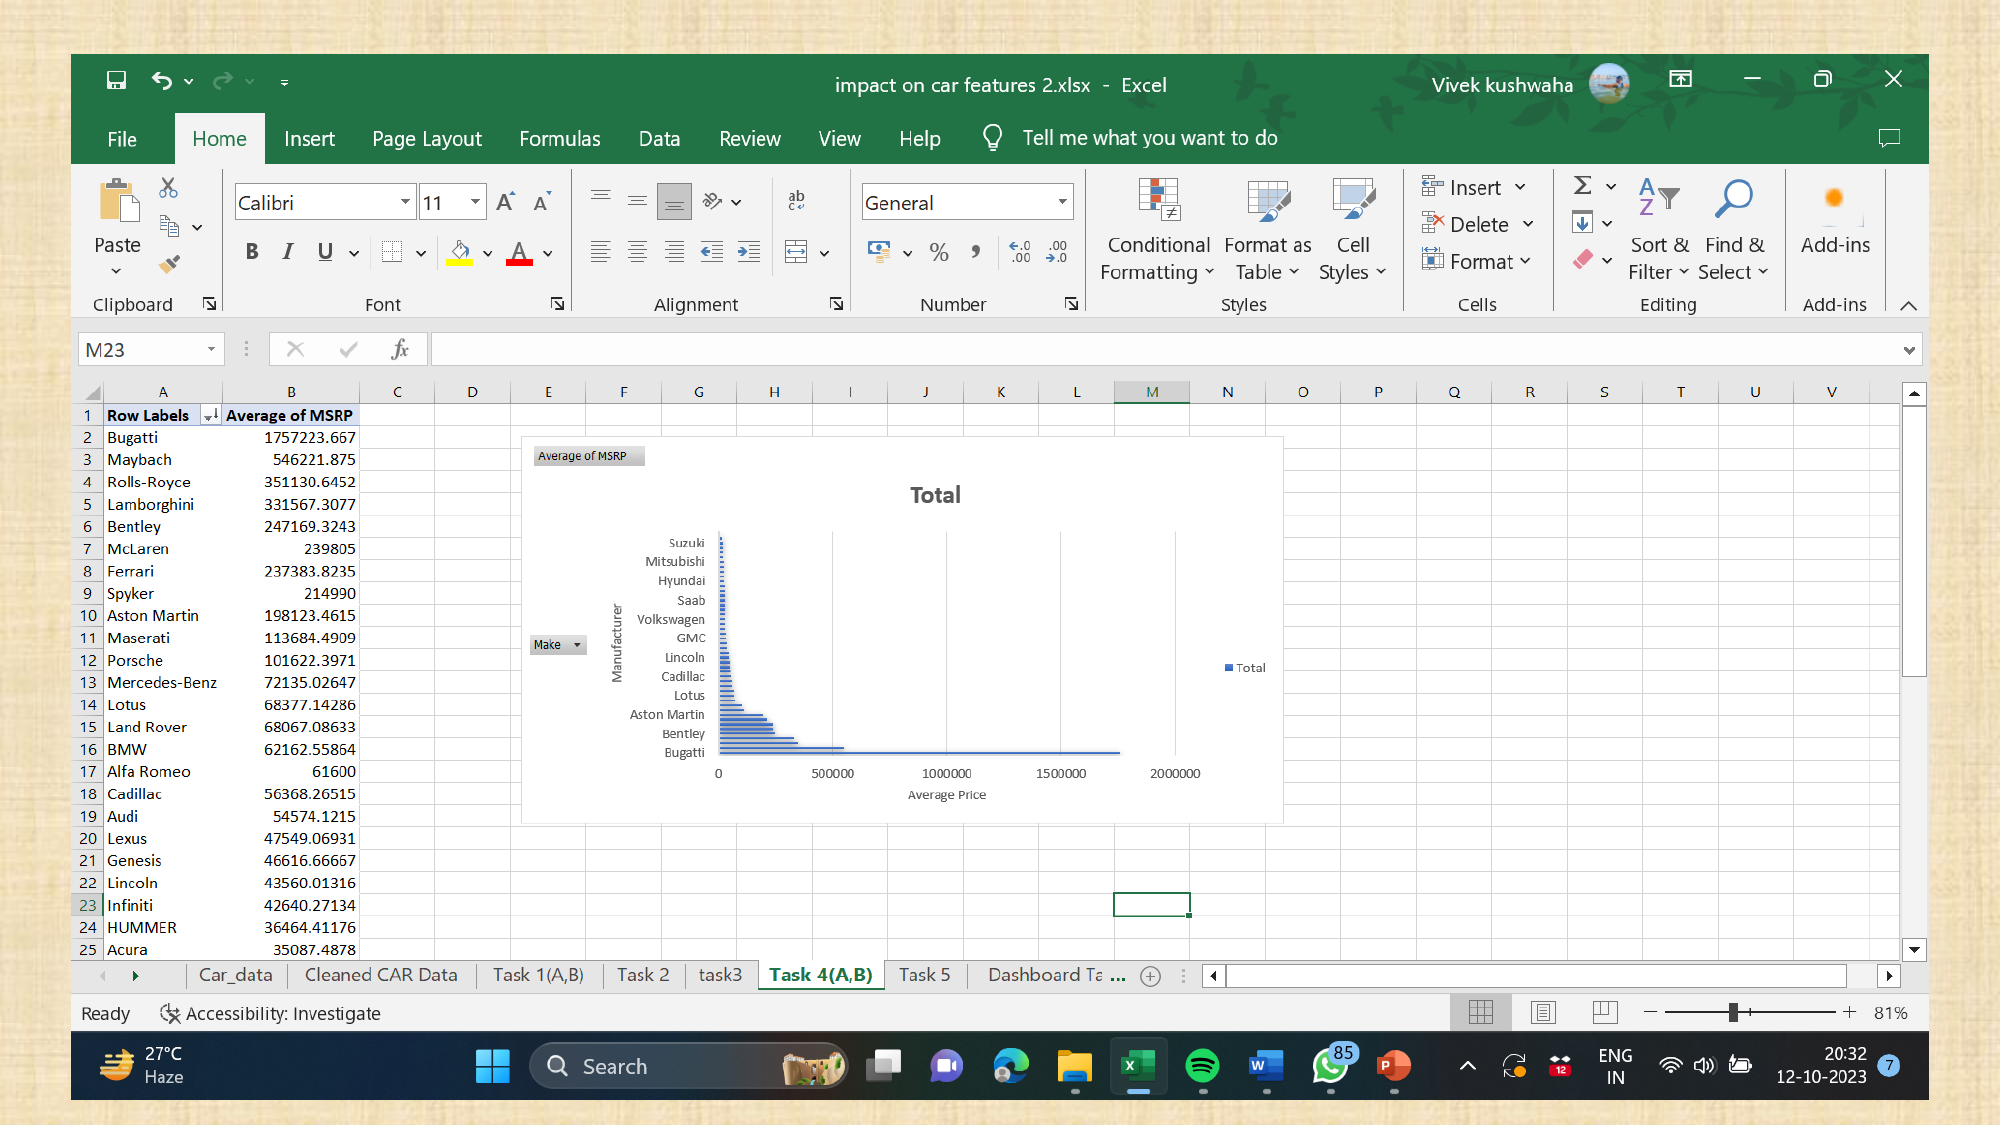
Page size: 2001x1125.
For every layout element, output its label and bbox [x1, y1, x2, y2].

list [71, 54, 1929, 1100]
